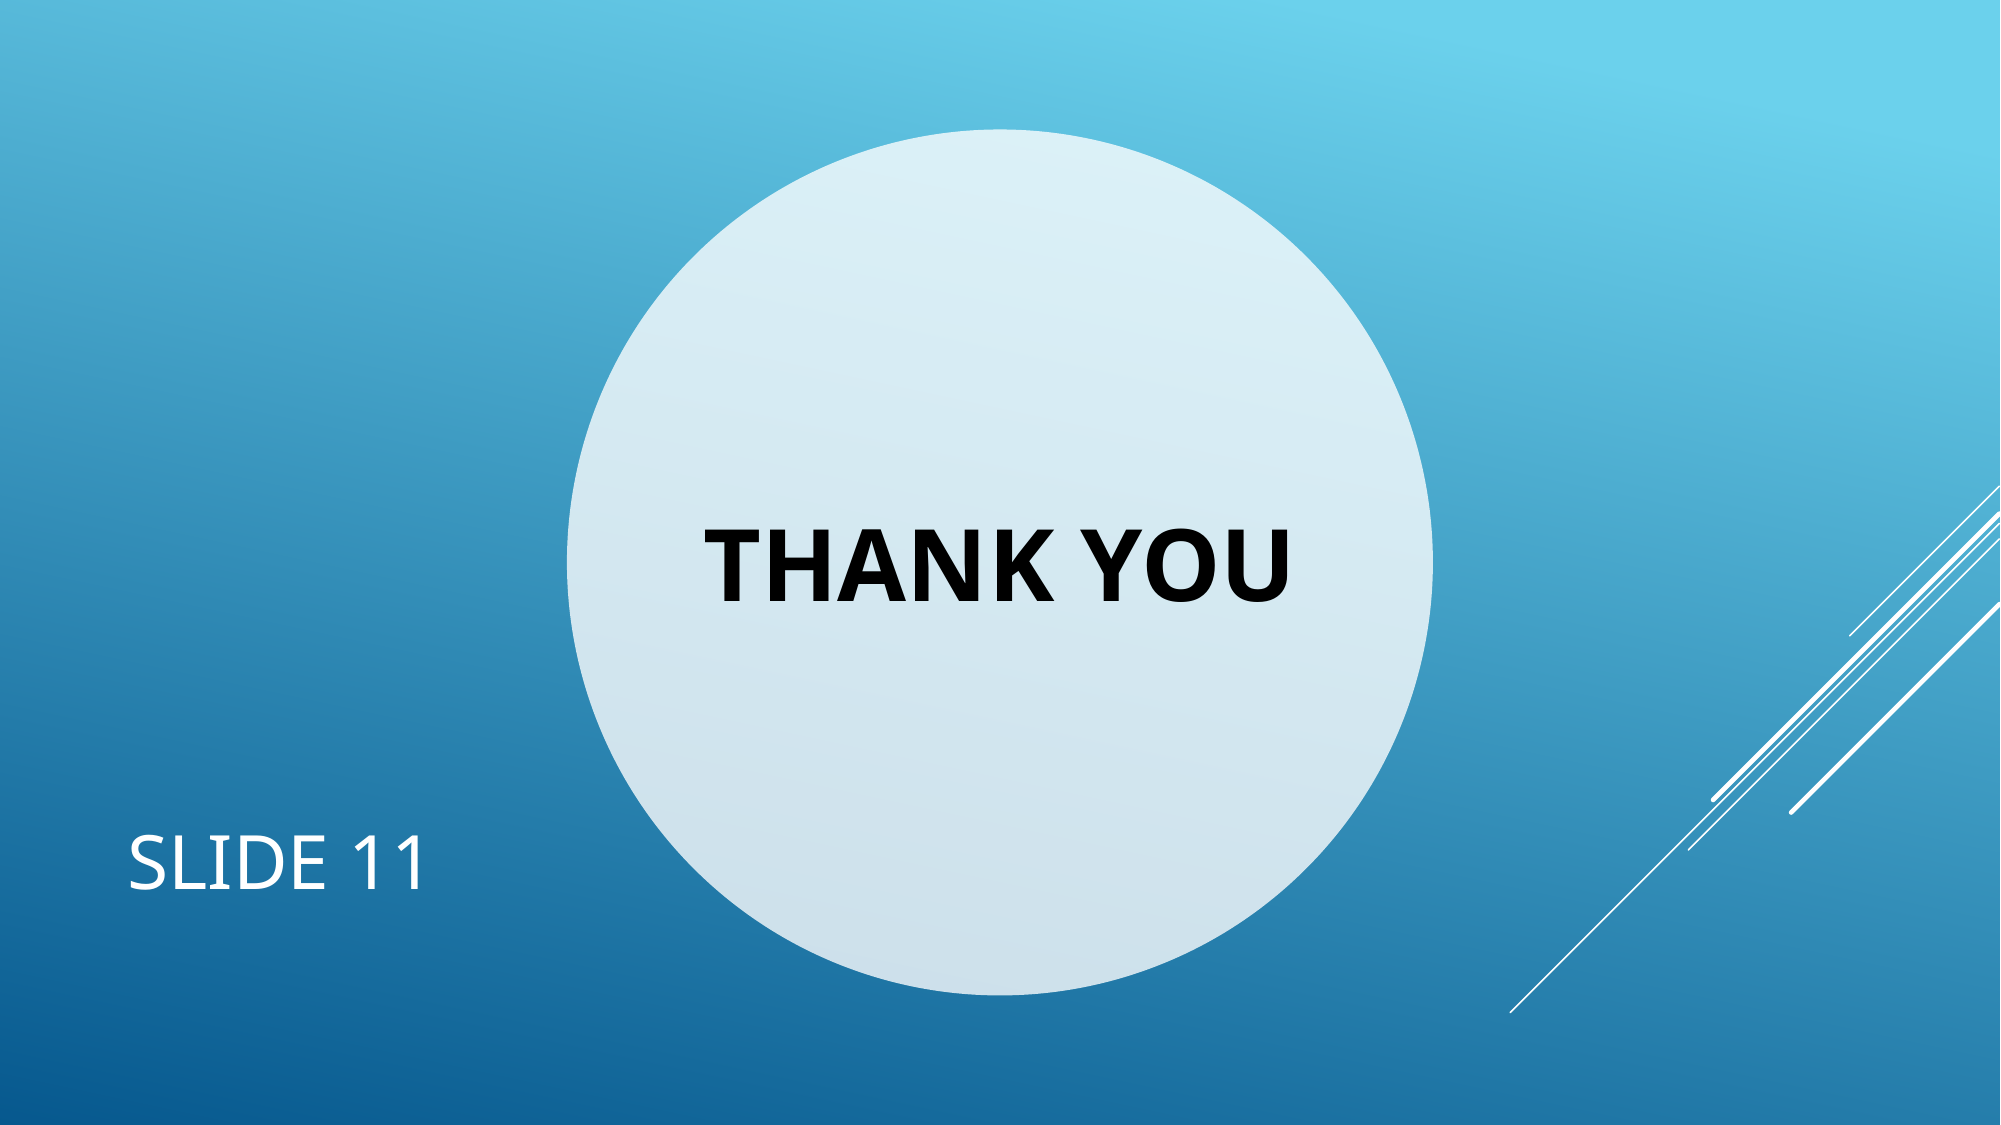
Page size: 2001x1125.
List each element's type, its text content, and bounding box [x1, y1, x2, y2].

text_box [565, 128, 1435, 736]
title Slide 11 [112, 736, 1513, 984]
text_box [895, 984, 1105, 997]
text_box THANK YOU [703, 501, 1297, 622]
